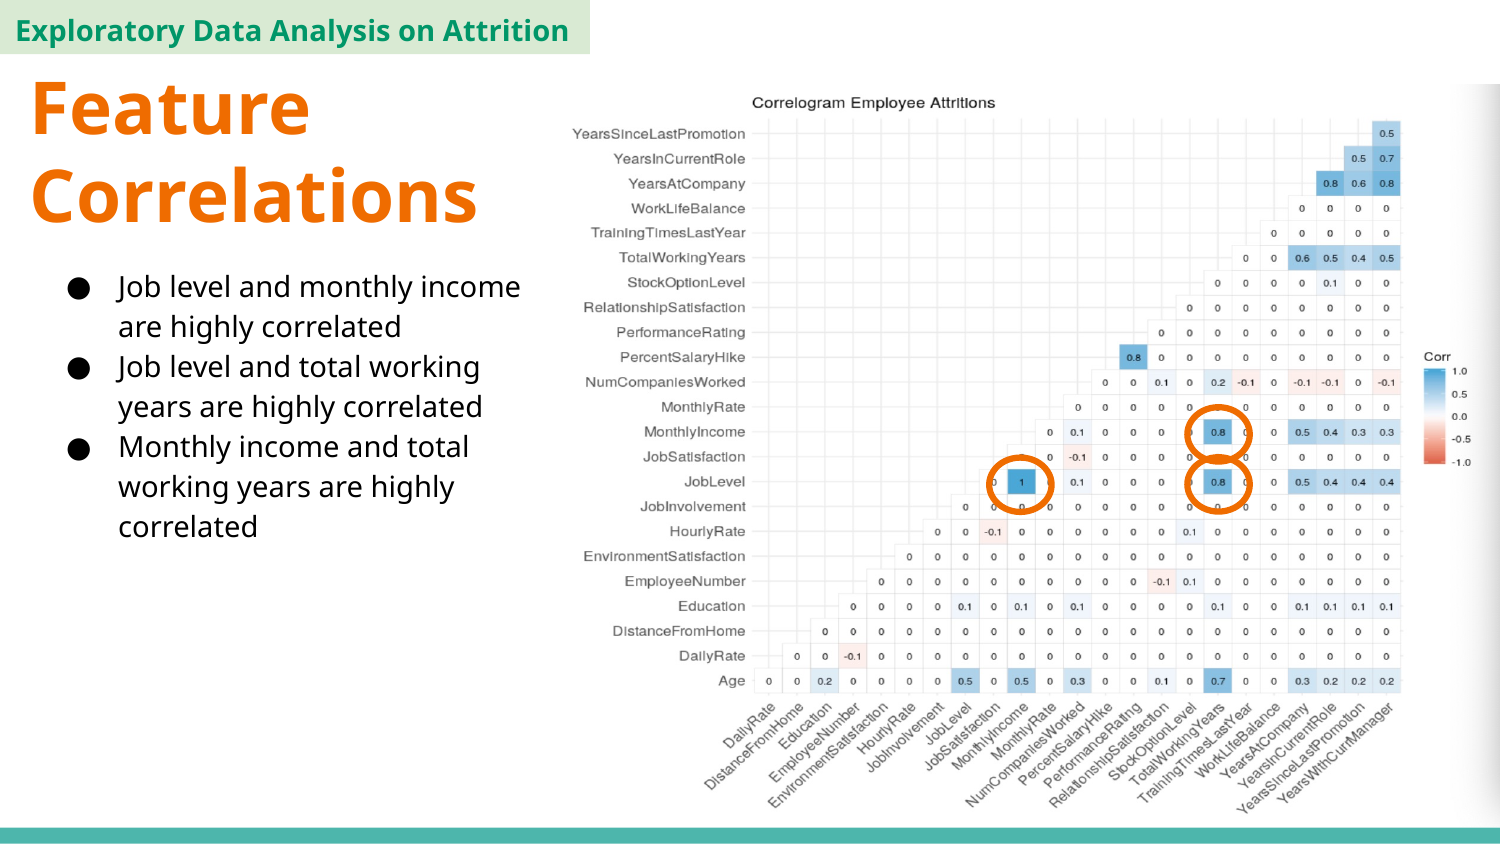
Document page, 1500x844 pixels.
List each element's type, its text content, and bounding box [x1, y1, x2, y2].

picture [565, 84, 1500, 827]
title Feature Correlations [14, 46, 629, 163]
text_box Exploratory Data Analysis on Attrition [0, 0, 590, 55]
text_box Job level and monthly income are highly correlated Job level and total working years are highly correlated Monthly income and total working years are highly correlated [28, 247, 560, 677]
